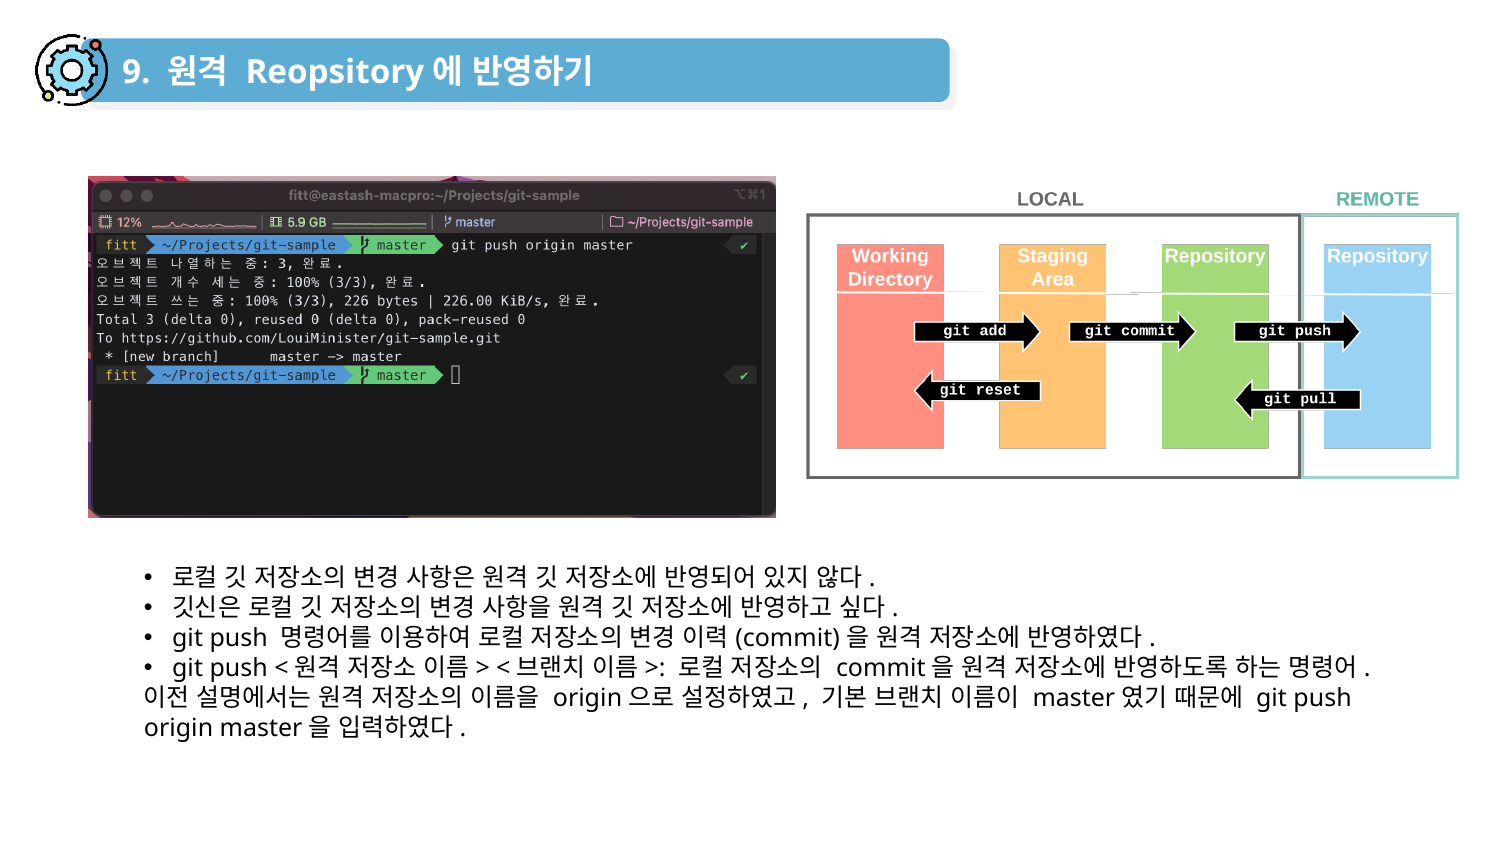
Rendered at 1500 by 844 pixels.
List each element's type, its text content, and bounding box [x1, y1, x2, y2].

picture [88, 176, 776, 518]
text_box 로컬 깃 저장소의 변경 사항은 원격 깃 저장소에 반영되어 있지 않다. 깃신은 로컬 깃 저장소의 변경 사항을 원격 깃 저장소에 반영하고 싶다. git push 명령어를 이용하여 로컬 저장소의 변경 이력(commit)을 원격 저장소에 반영하였다. git push <원격 저장소 이름> <브랜치 이름>: 로컬 저장소의 commit을 원격 저장소에 반영하도록 하는 명령어. 이전 설명에서는 원격 저장소의 이름을 origin으로 설정하였고, 기본 브랜치 이름이 master였기 때문에 git push origin master을 입력하였다. [129, 554, 1402, 749]
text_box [35, 34, 958, 110]
picture [798, 176, 1467, 487]
